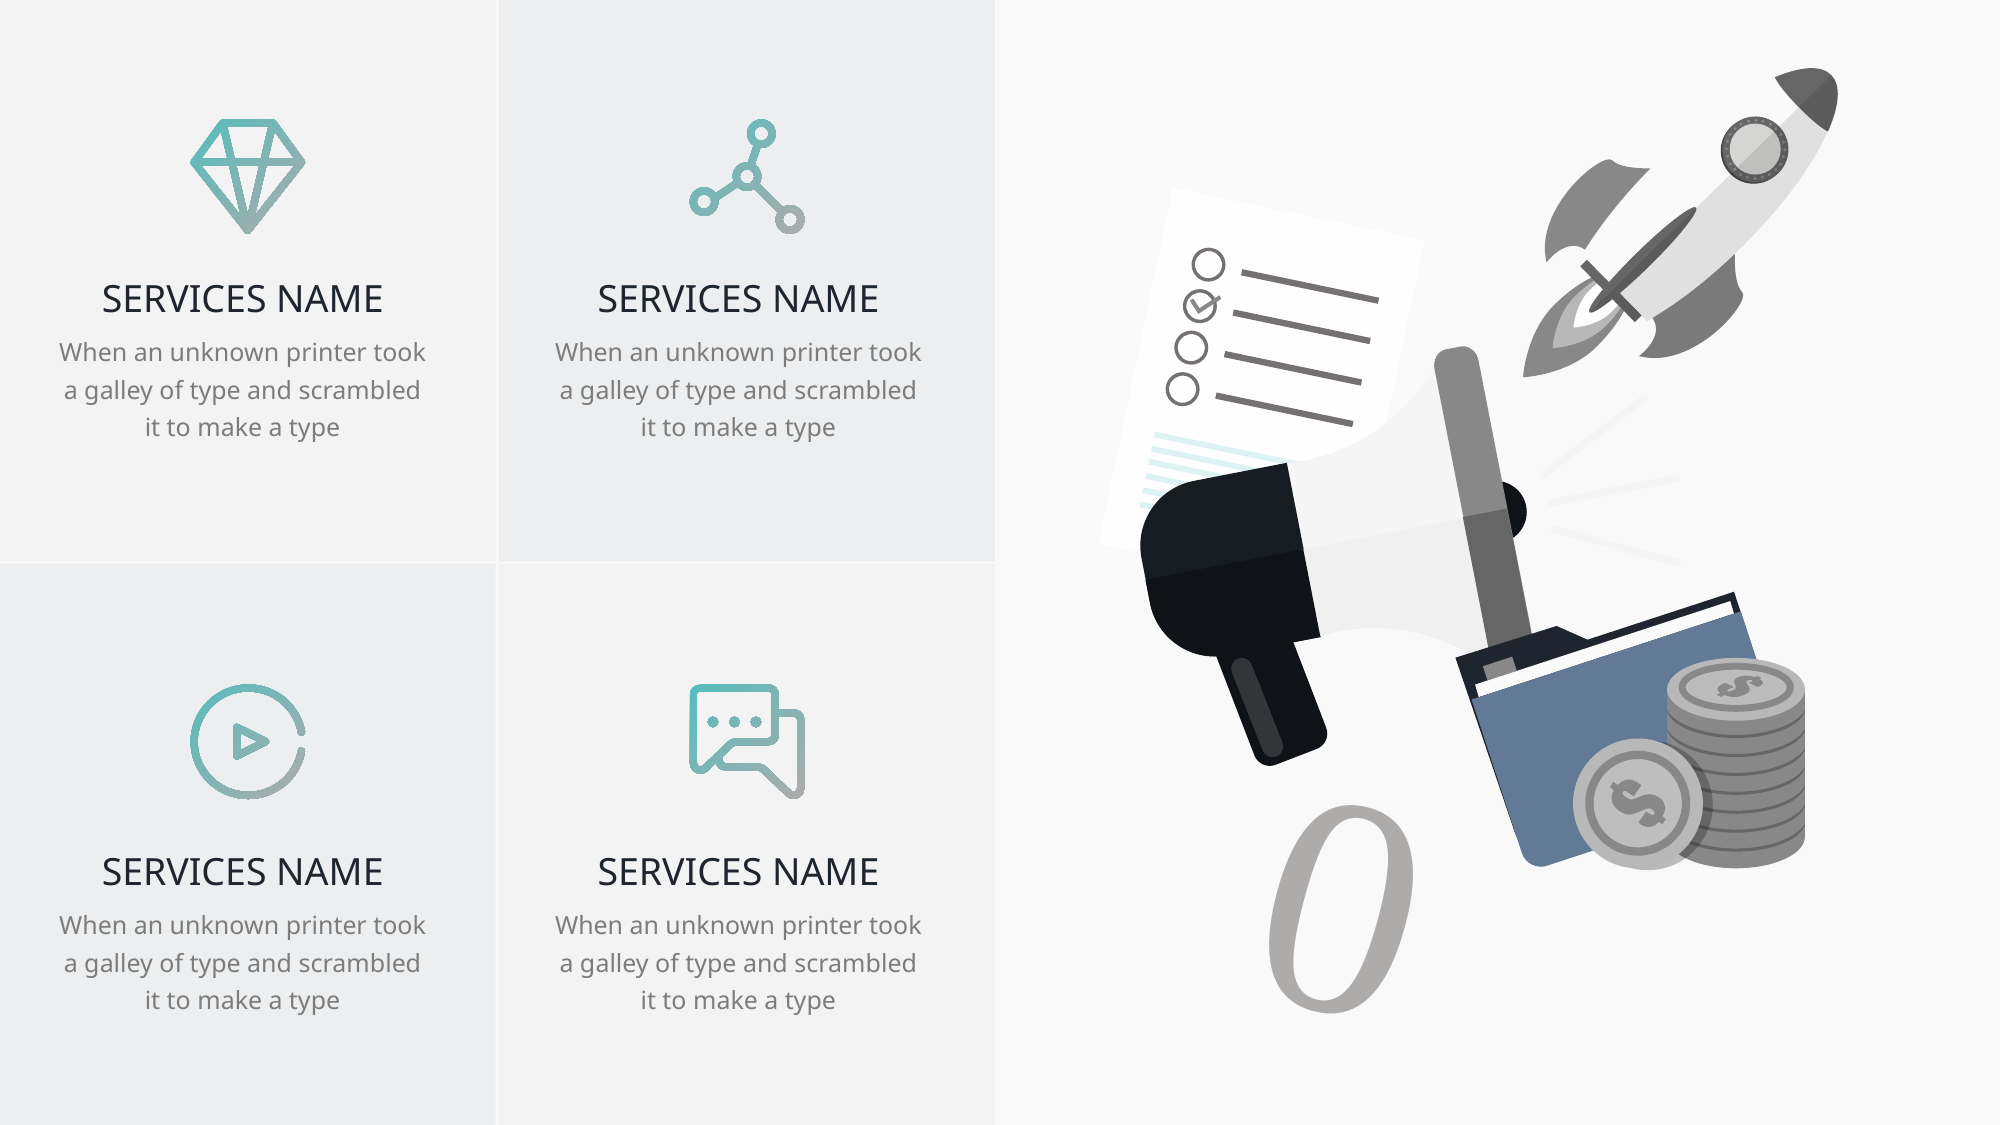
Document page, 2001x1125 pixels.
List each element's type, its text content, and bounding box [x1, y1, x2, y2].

text_box [190, 684, 306, 800]
text_box [190, 119, 306, 234]
text_box SERVICES NAME [597, 275, 880, 321]
text_box When an unknown printer took a galley of type and scrambled it to make a type [58, 329, 427, 412]
text_box [0, 0, 496, 562]
text_box [689, 119, 805, 234]
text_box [977, 48, 1816, 1125]
text_box [0, 563, 496, 1125]
text_box [499, 563, 977, 1125]
text_box SERVICES NAME [101, 847, 384, 893]
text_box When an unknown printer took a galley of type and scrambled it to make a type [58, 902, 427, 985]
text_box When an unknown printer took a galley of type and scrambled it to make a type [554, 329, 923, 412]
text_box [689, 684, 805, 799]
text_box When an unknown printer took a galley of type and scrambled it to make a type [554, 902, 923, 985]
text_box SERVICES NAME [101, 275, 384, 321]
text_box SERVICES NAME [597, 847, 880, 893]
text_box [499, 0, 995, 562]
